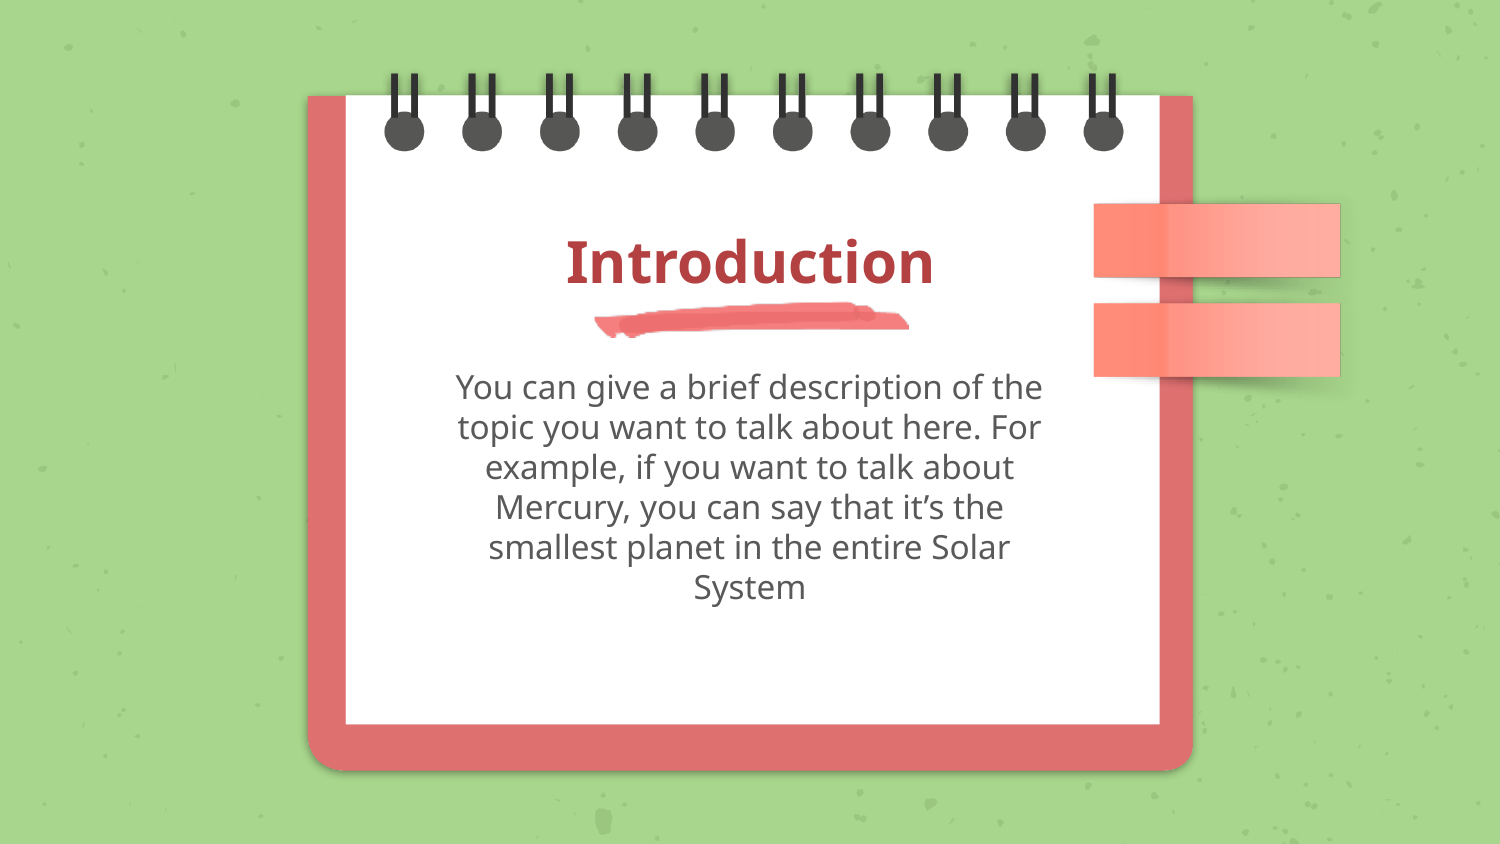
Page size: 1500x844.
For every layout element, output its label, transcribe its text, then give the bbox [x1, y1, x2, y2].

title Introduction [512, 224, 989, 319]
list You can give a brief description of the topic you want to talk about here. For example, if you want to talk about Mercury, you can say that it’s the smallest planet in the entire Solar System [434, 351, 1066, 662]
picture [307, 73, 1382, 771]
